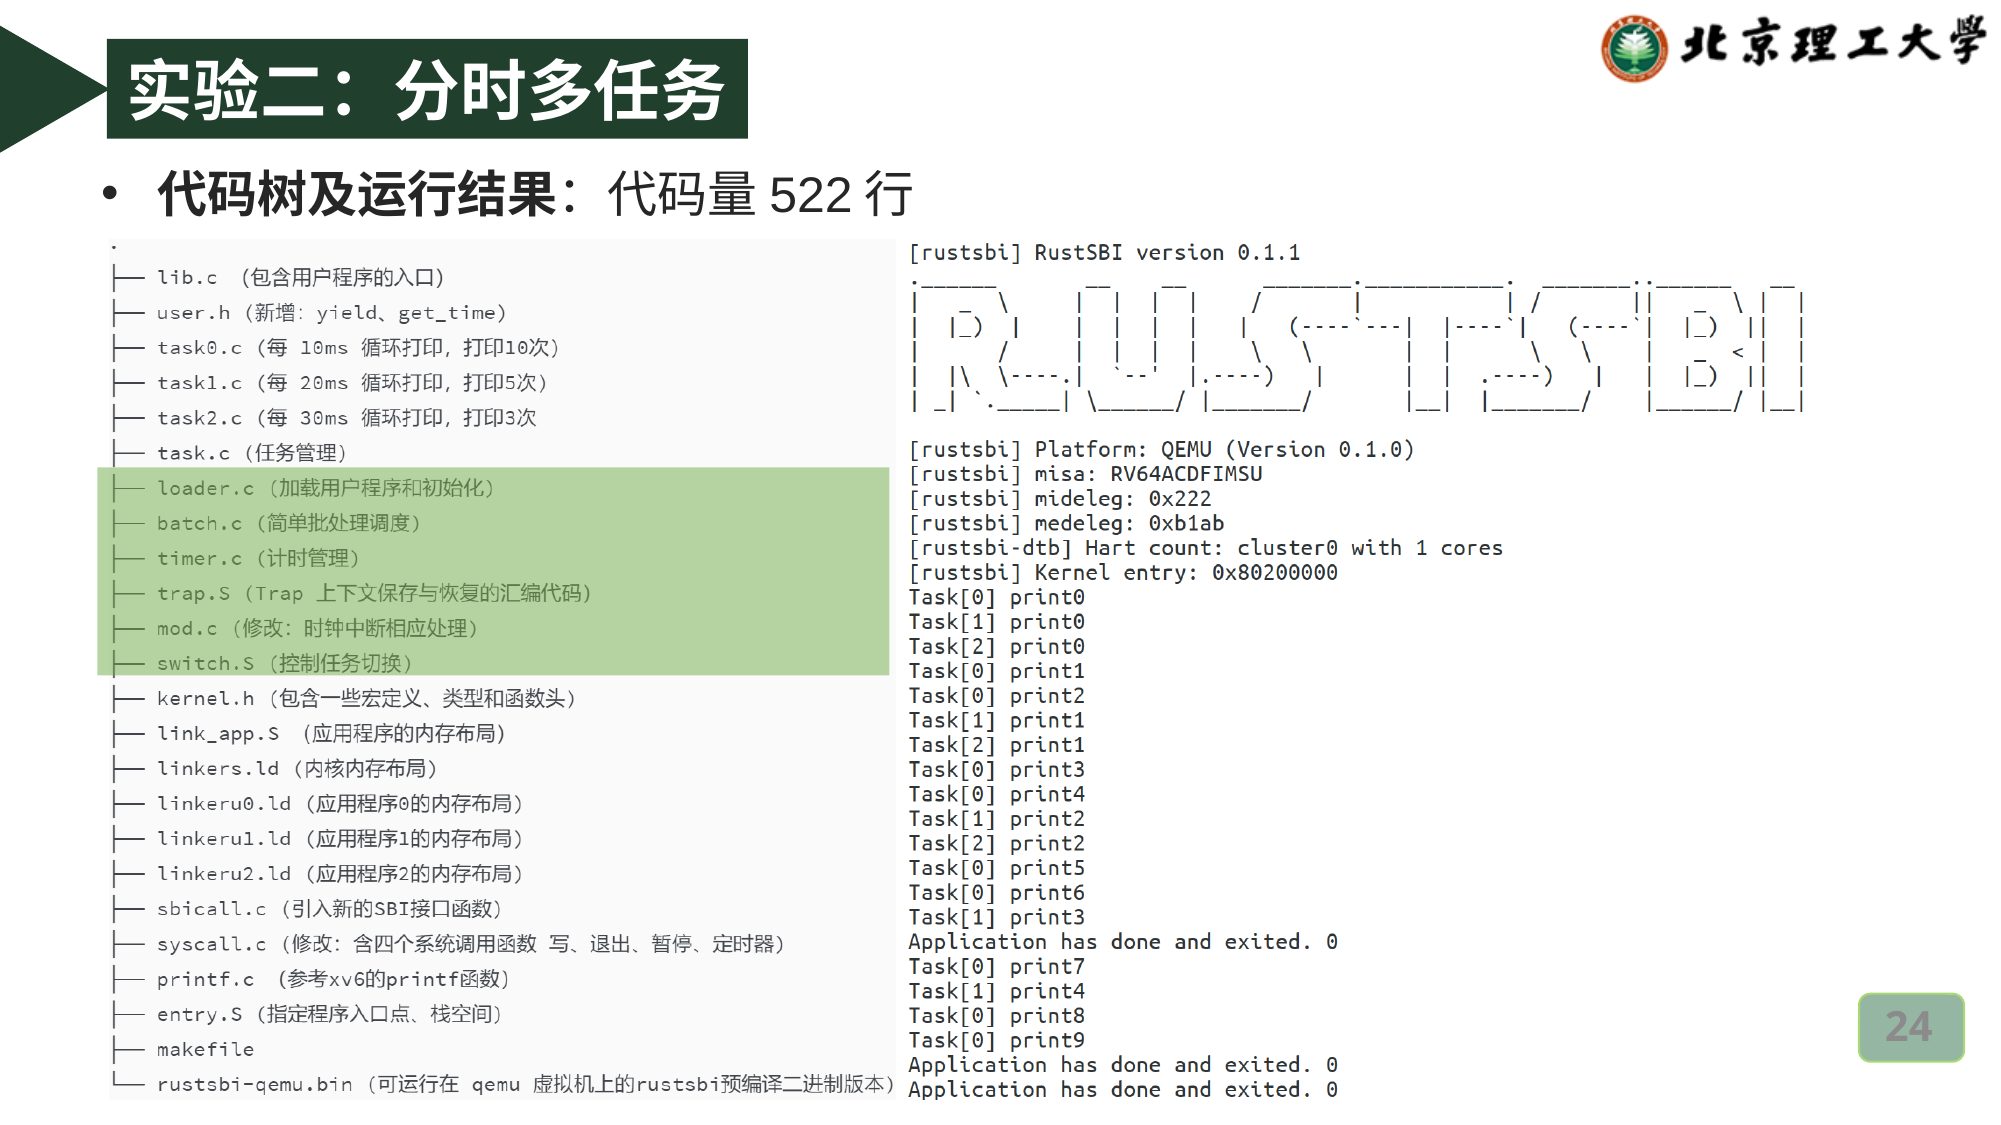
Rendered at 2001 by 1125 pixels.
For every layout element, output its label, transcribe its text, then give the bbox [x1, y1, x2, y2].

text_box [0, 25, 110, 153]
picture [109, 239, 896, 1100]
text_box 实验二：分时多任务 [106, 38, 748, 137]
text_box 代码树及运行结果：代码量522行 [86, 137, 1921, 386]
picture [1599, 2, 1998, 90]
picture [908, 239, 1811, 1100]
text_box [97, 467, 109, 676]
text_box [1860, 992, 1966, 1063]
slide_number 24 [1859, 998, 1959, 1059]
